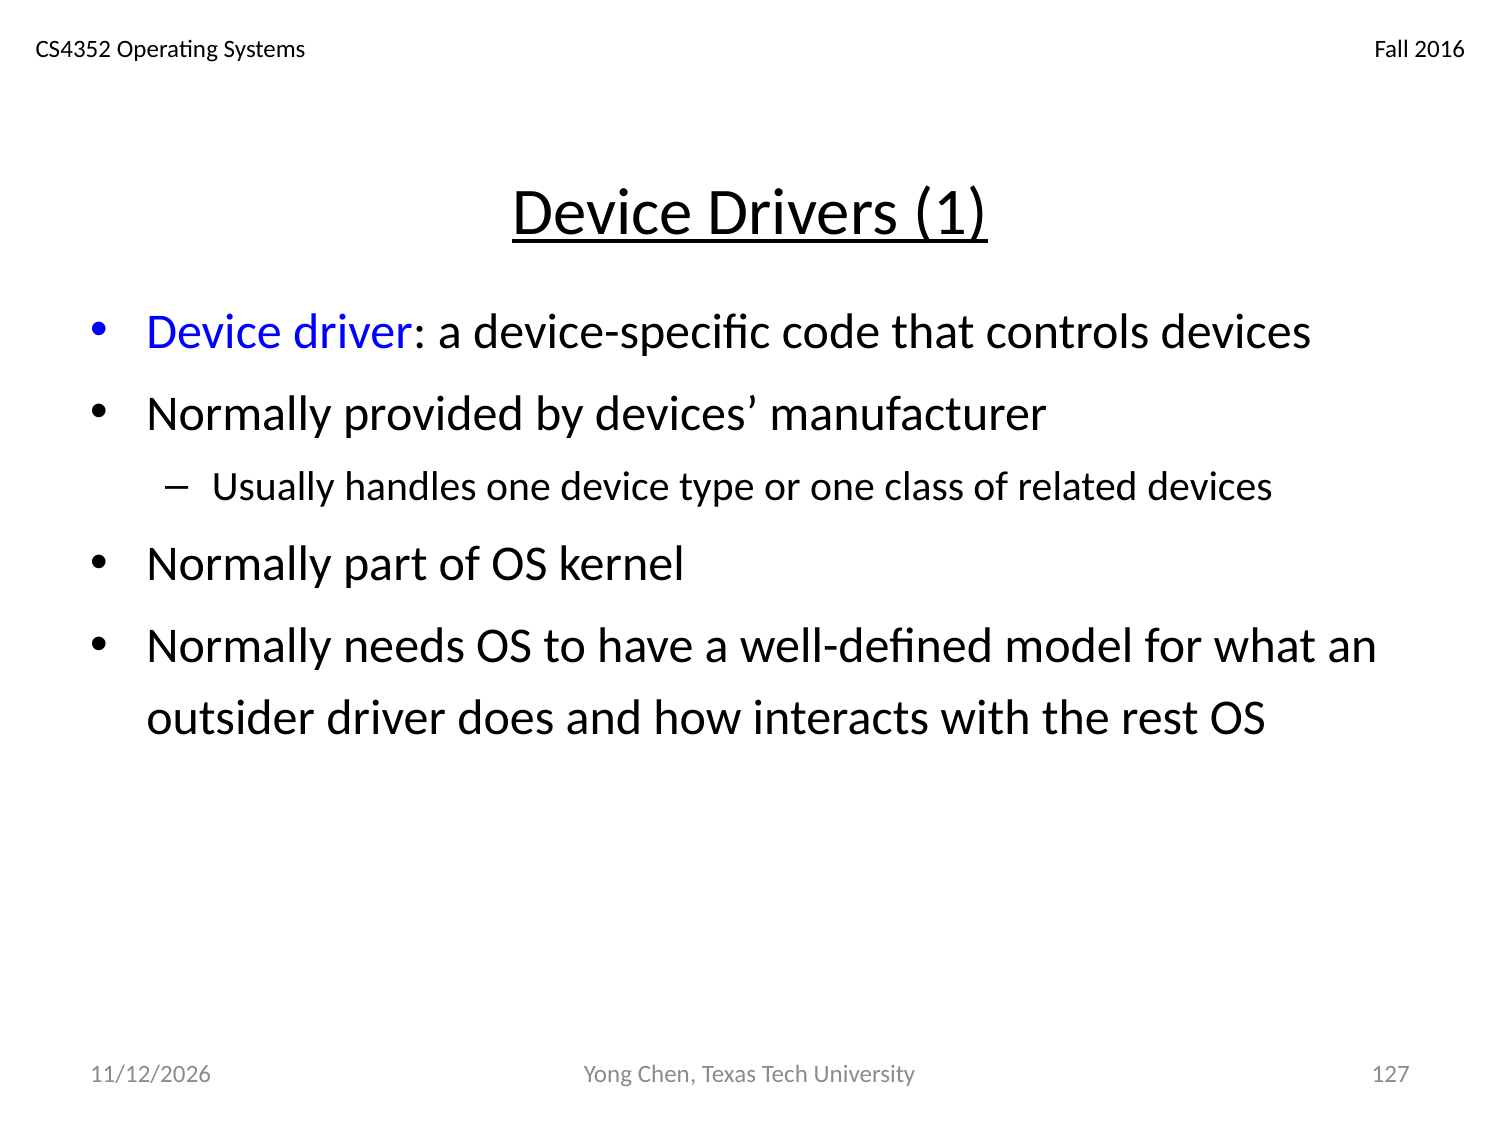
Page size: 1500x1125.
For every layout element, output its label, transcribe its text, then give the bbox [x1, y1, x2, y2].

footer Yong Chen, Texas Tech University [512, 1042, 988, 1103]
list Device driver: a device-specific code that controls devices Normally provided by devices’ manufacturer Usually handles one device type or one class of related devices Normally part of OS kernel Normally needs OS to have a well-defined model for what an outsider driver does and how interacts with the rest OS [75, 279, 1425, 1029]
slide_number 127 [1074, 1042, 1425, 1103]
title Device Drivers (1) [75, 160, 1425, 263]
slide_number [75, 1042, 425, 1103]
